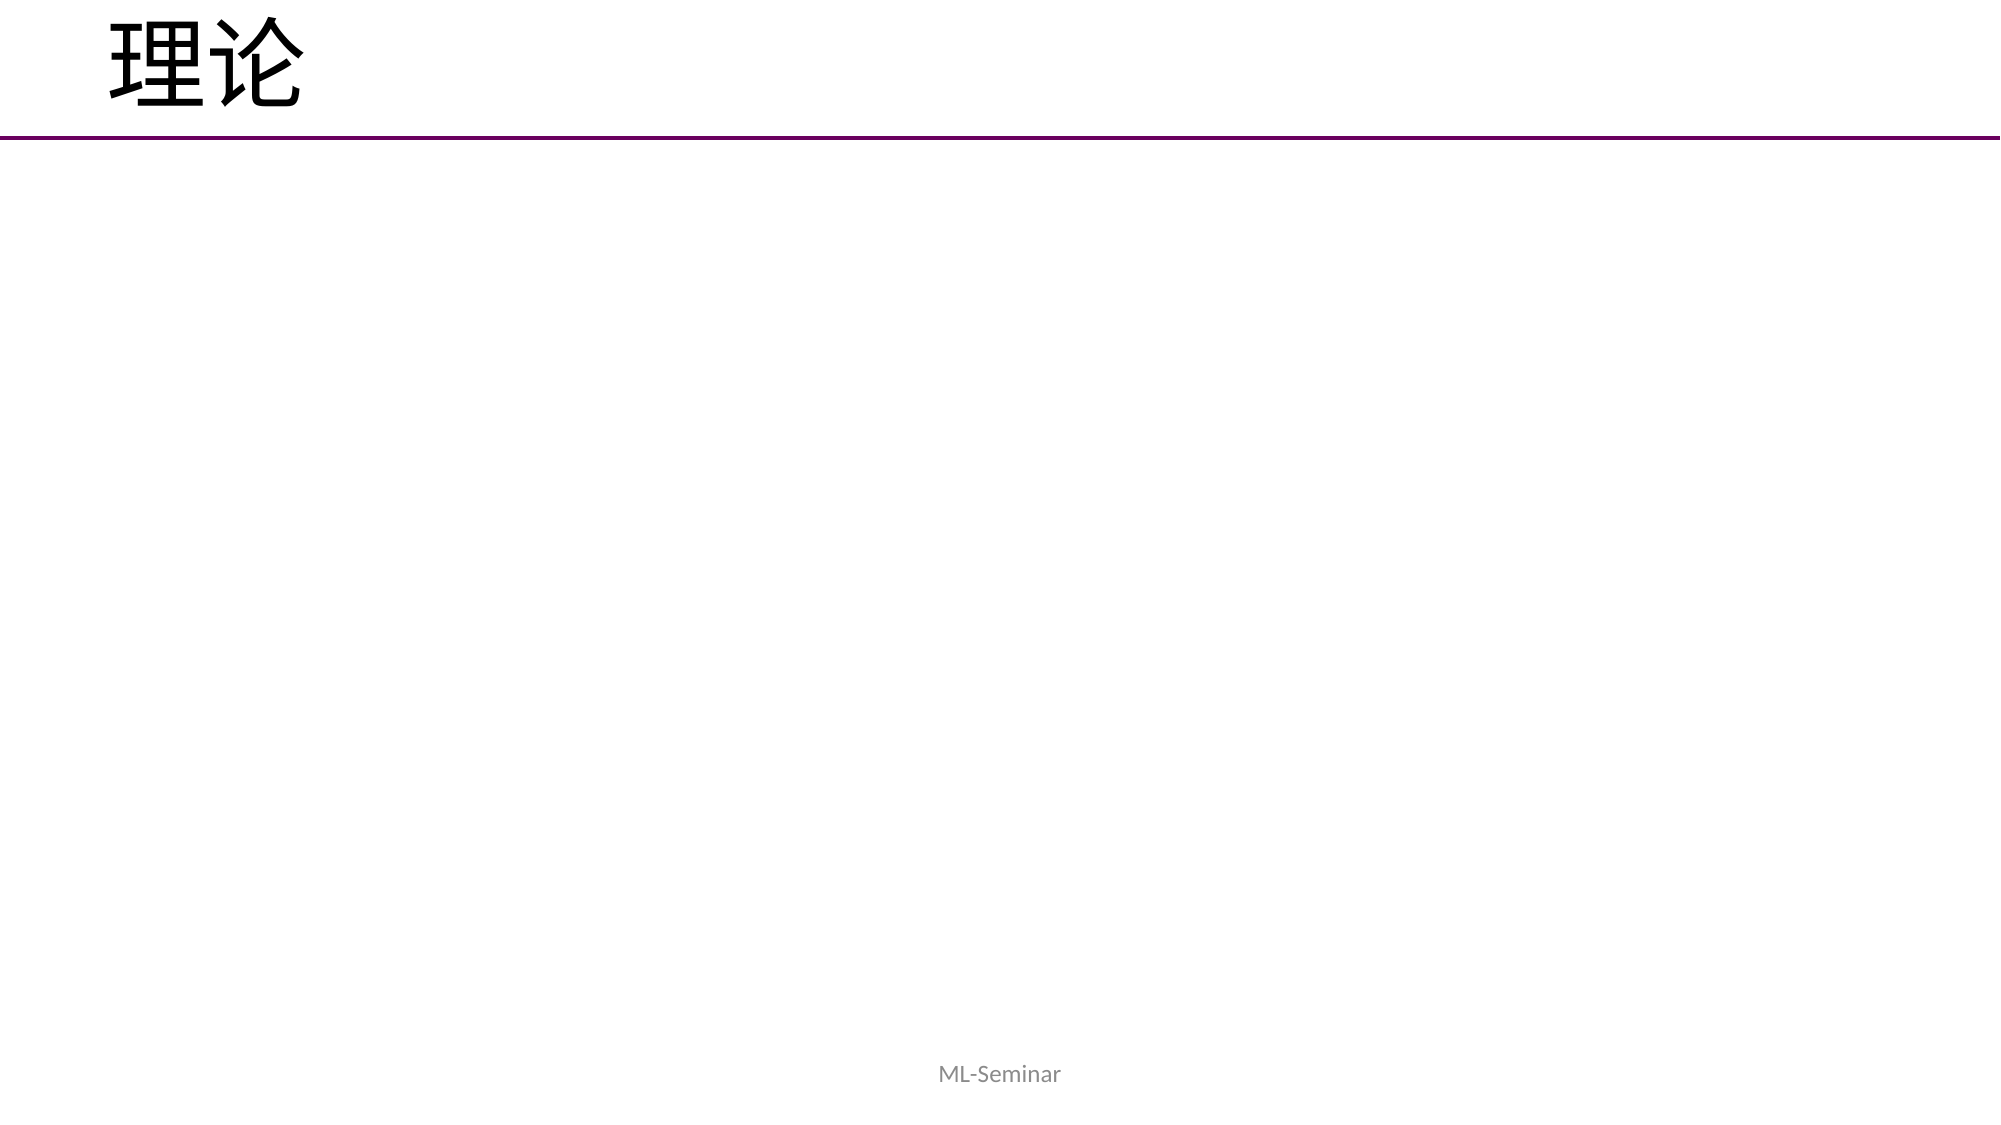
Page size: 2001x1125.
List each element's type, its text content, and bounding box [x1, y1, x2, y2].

title 理论 [0, 0, 2000, 136]
footer ML-Seminar [662, 1042, 1338, 1103]
